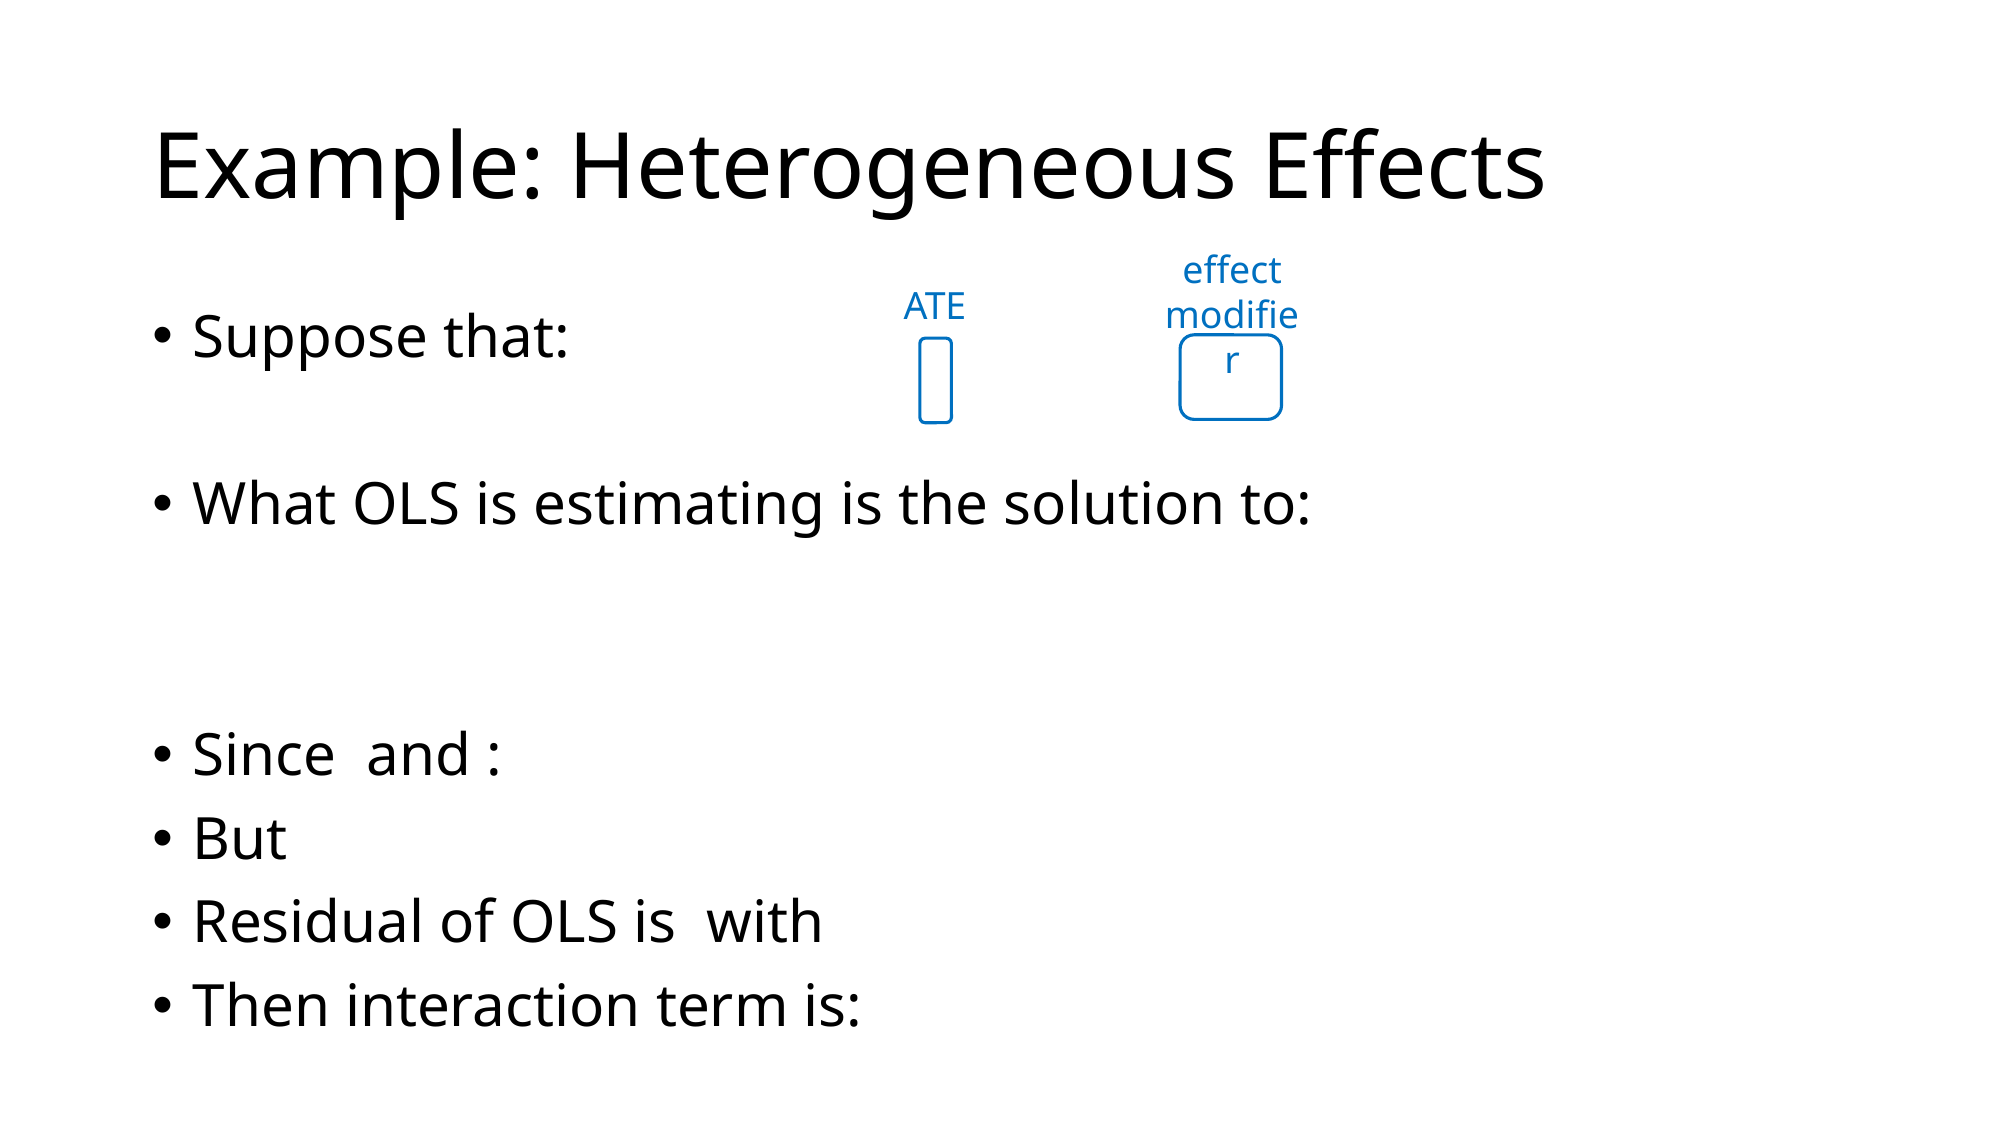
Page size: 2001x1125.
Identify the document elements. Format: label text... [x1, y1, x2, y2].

text_box ATE [848, 274, 1022, 334]
text_box [1178, 389, 1284, 421]
text_box effect modifier [1145, 238, 1319, 389]
title Example: Heterogeneous Effects [137, 59, 1863, 278]
text_box [918, 336, 954, 425]
